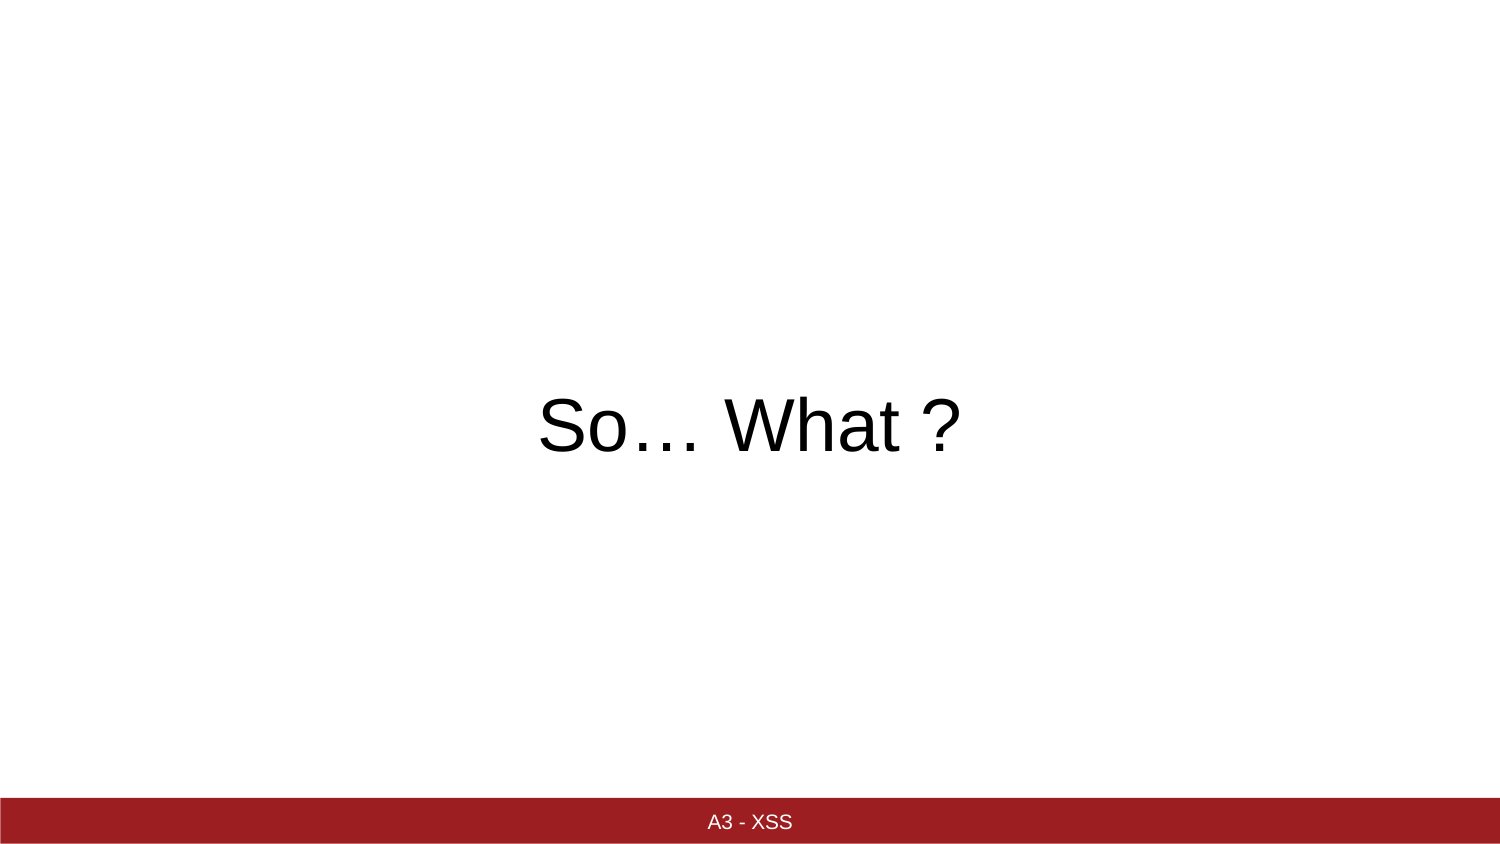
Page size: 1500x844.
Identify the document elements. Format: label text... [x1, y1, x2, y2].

title So… What ? [51, 352, 1449, 491]
